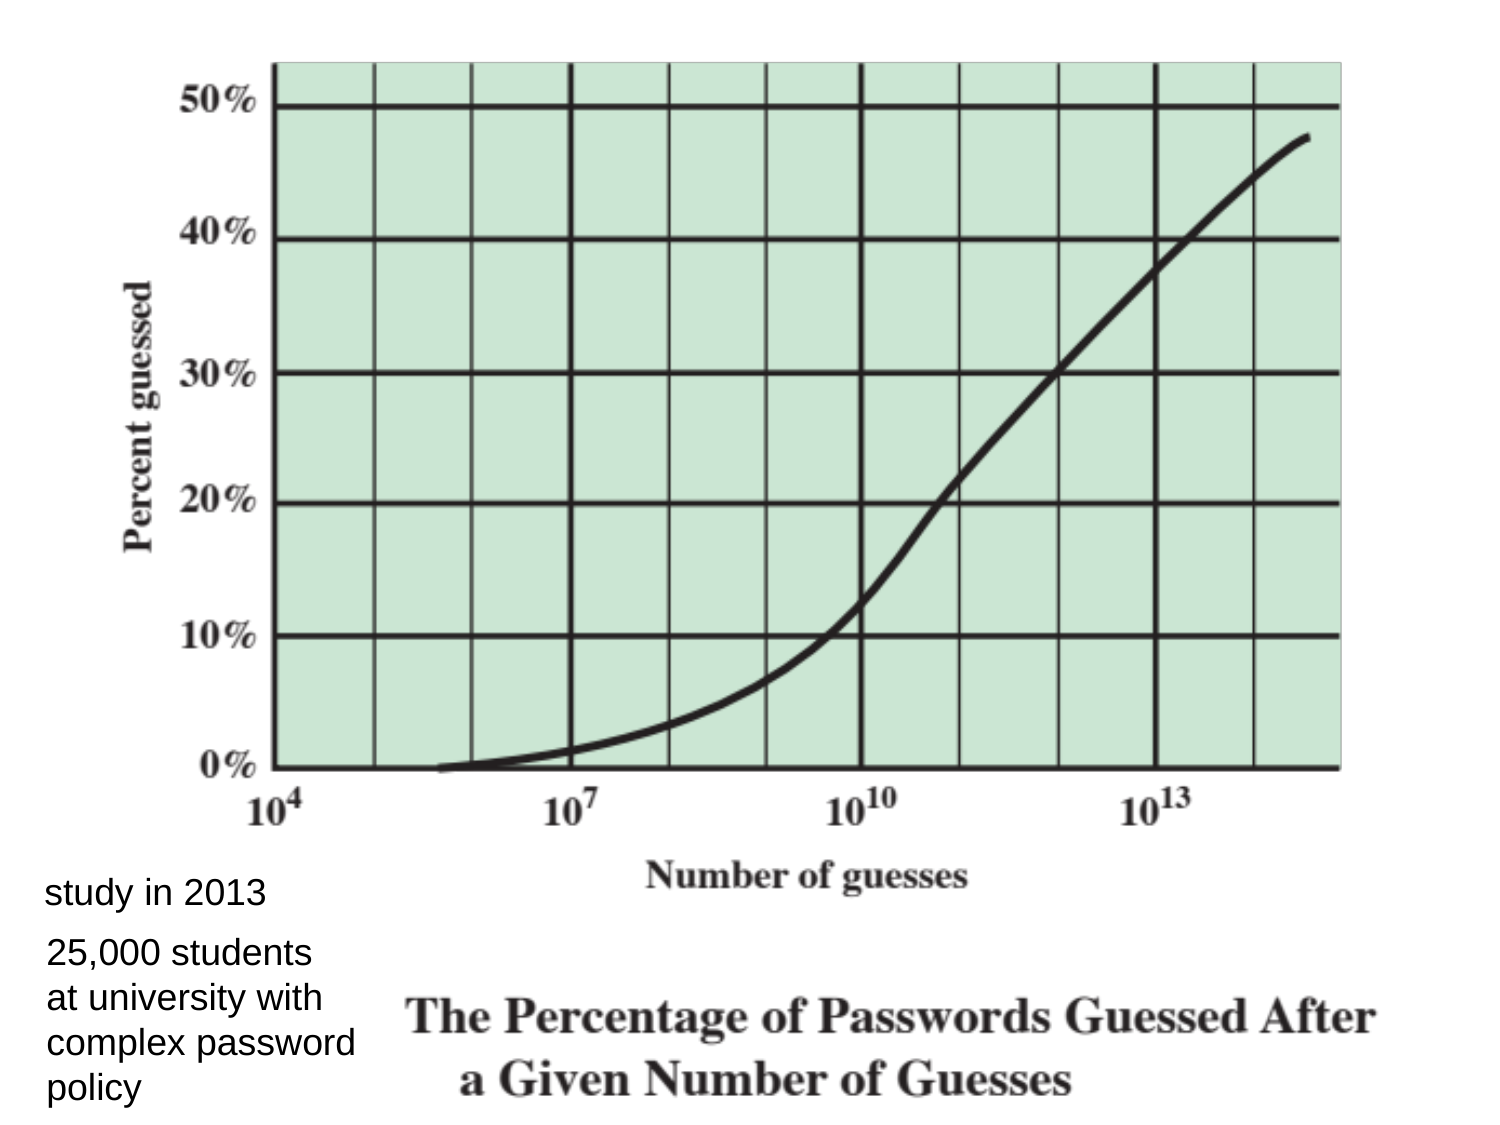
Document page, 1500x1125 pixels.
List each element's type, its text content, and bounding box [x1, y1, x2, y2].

picture [76, 0, 1448, 1125]
text_box 25,000 students at university with complex password policy [31, 920, 71, 1116]
text_box study in 2013 [29, 860, 71, 920]
